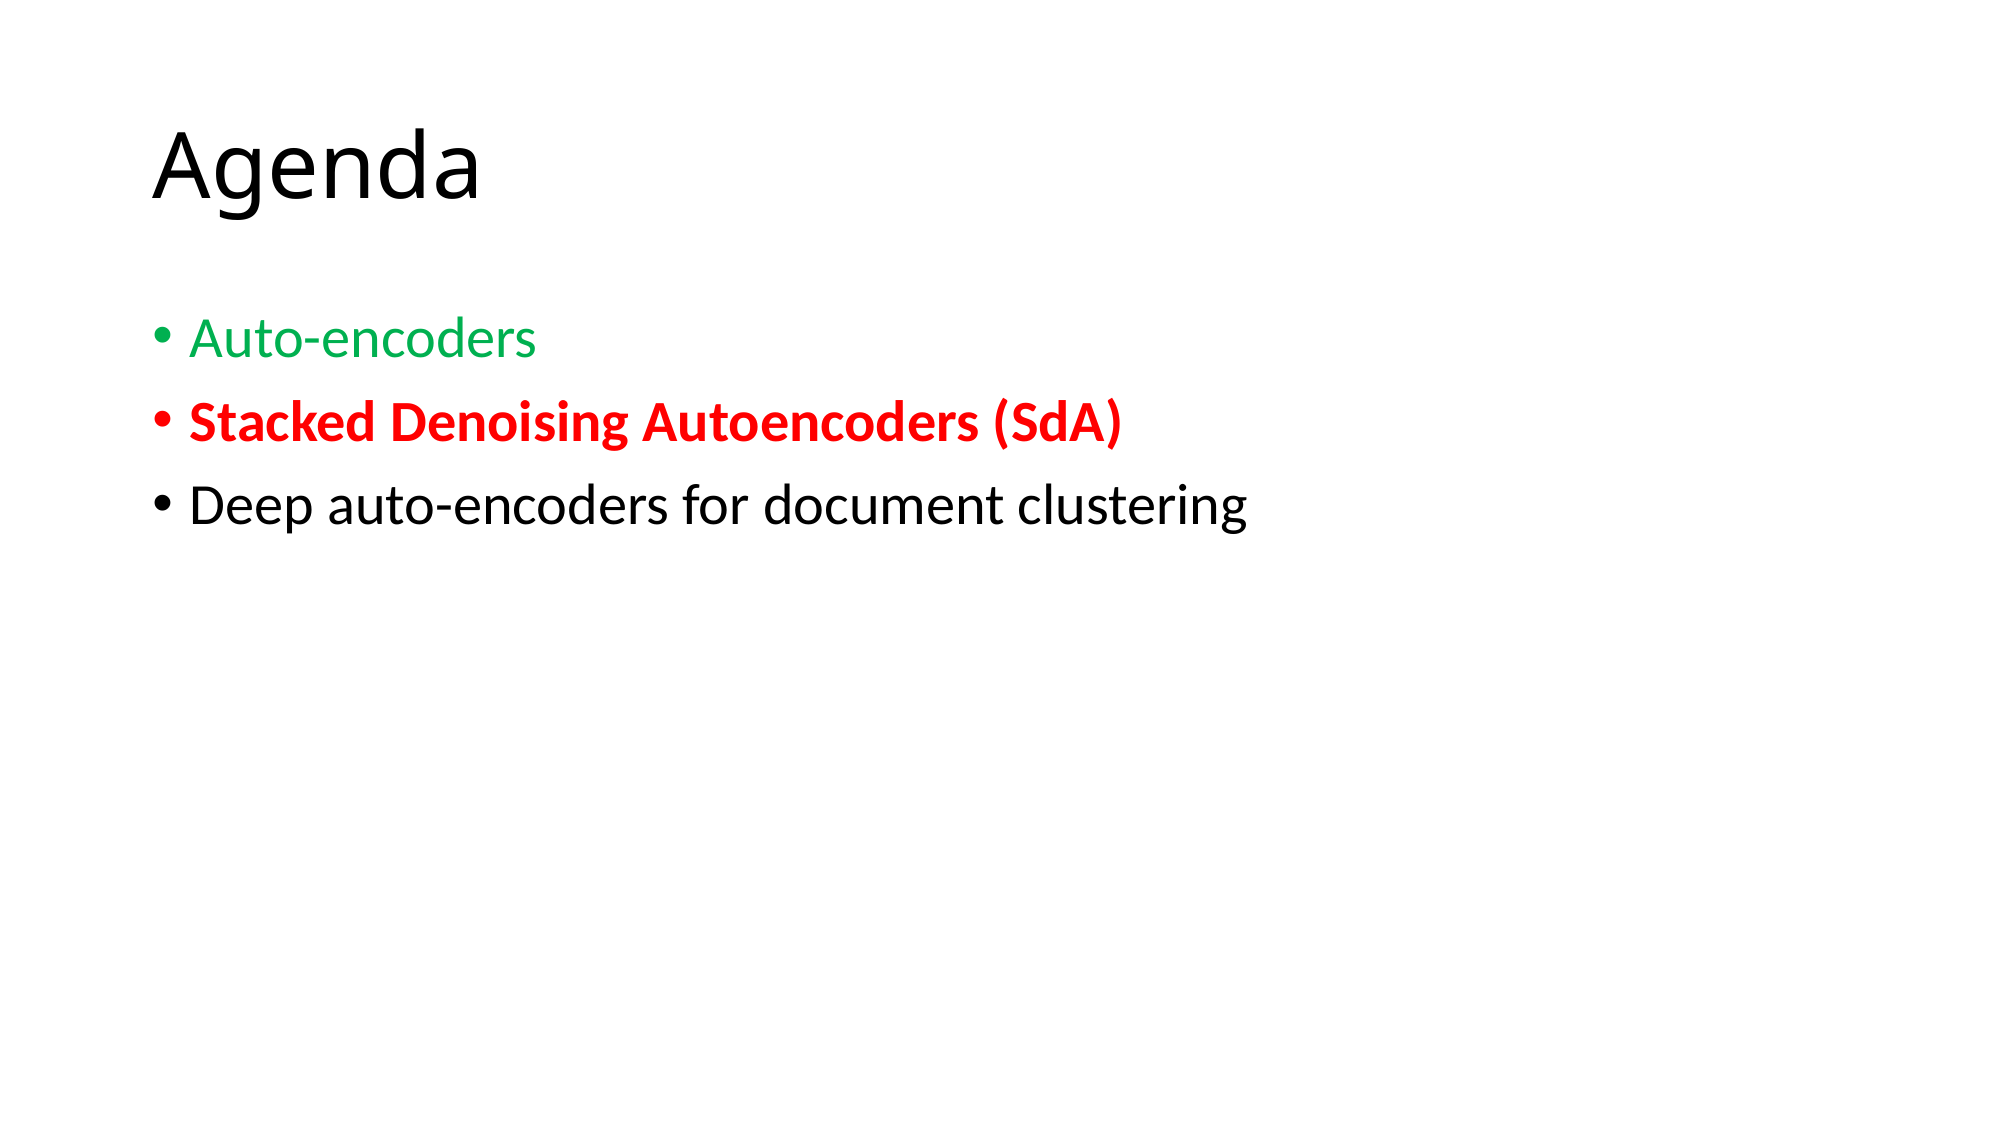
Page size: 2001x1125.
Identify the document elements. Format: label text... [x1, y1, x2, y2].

title Agenda [137, 59, 1863, 278]
list Auto-encoders Stacked Denoising Autoencoders (SdA) Deep auto-encoders for document clustering [137, 299, 1863, 1014]
